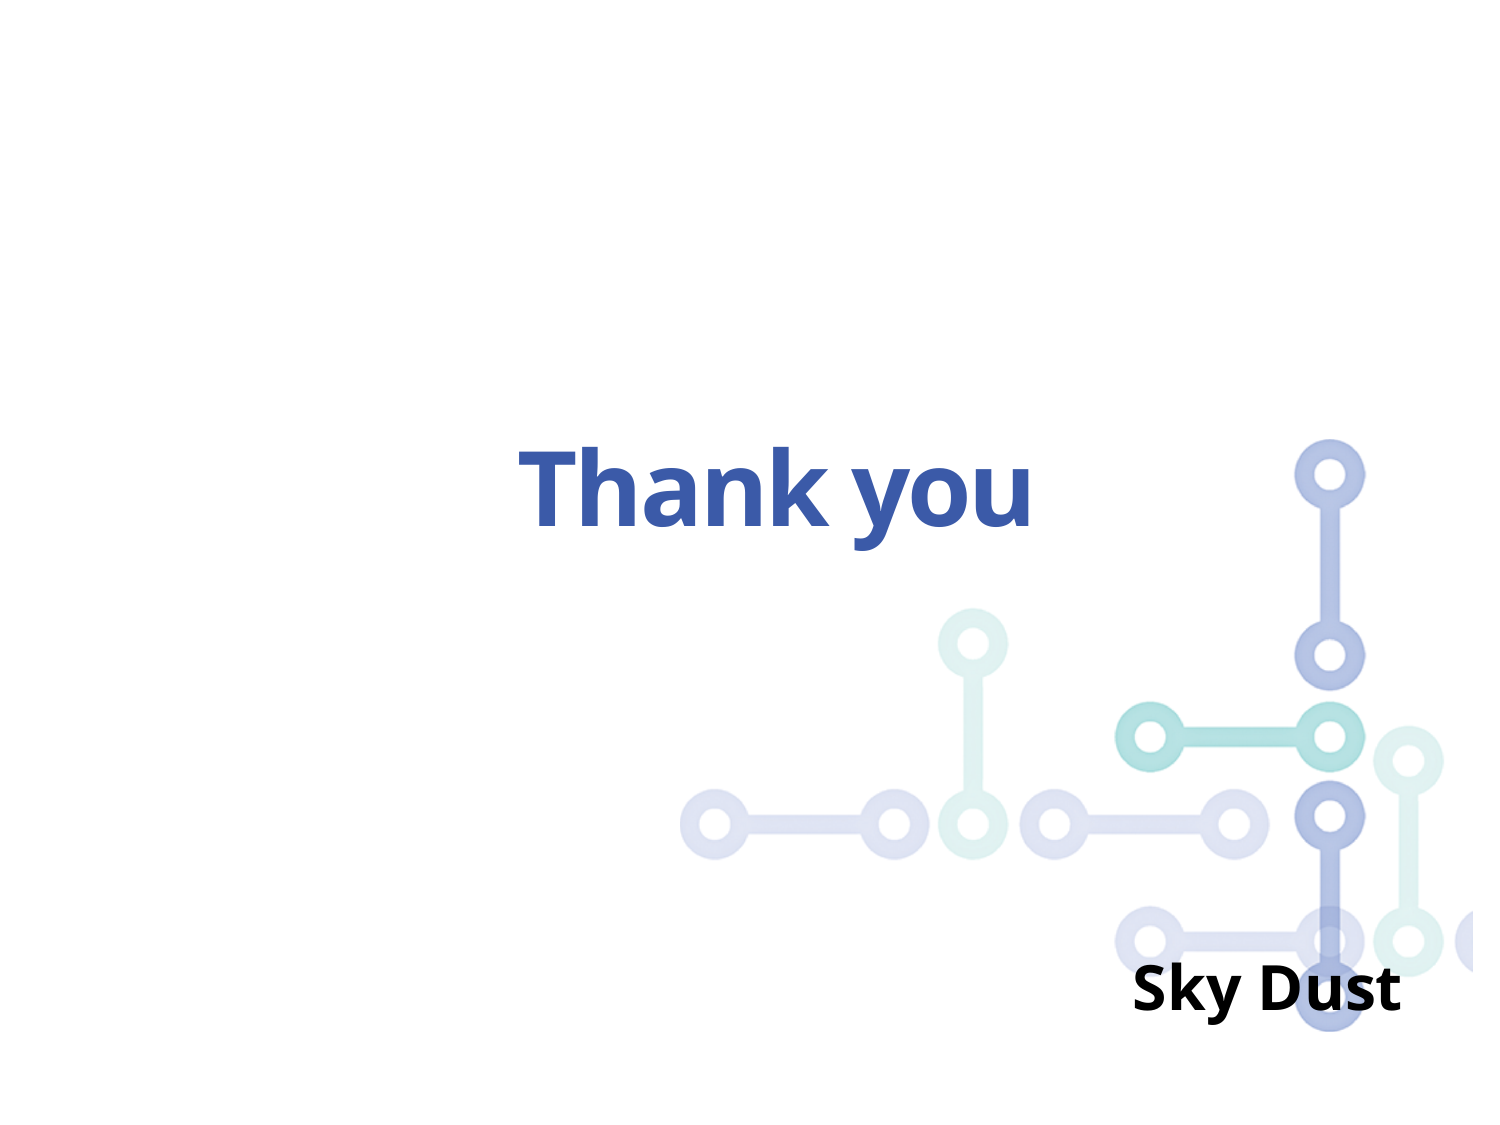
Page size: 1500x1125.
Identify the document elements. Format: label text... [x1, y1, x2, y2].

text_box Thank you [503, 415, 1052, 555]
picture [678, 437, 1473, 1032]
